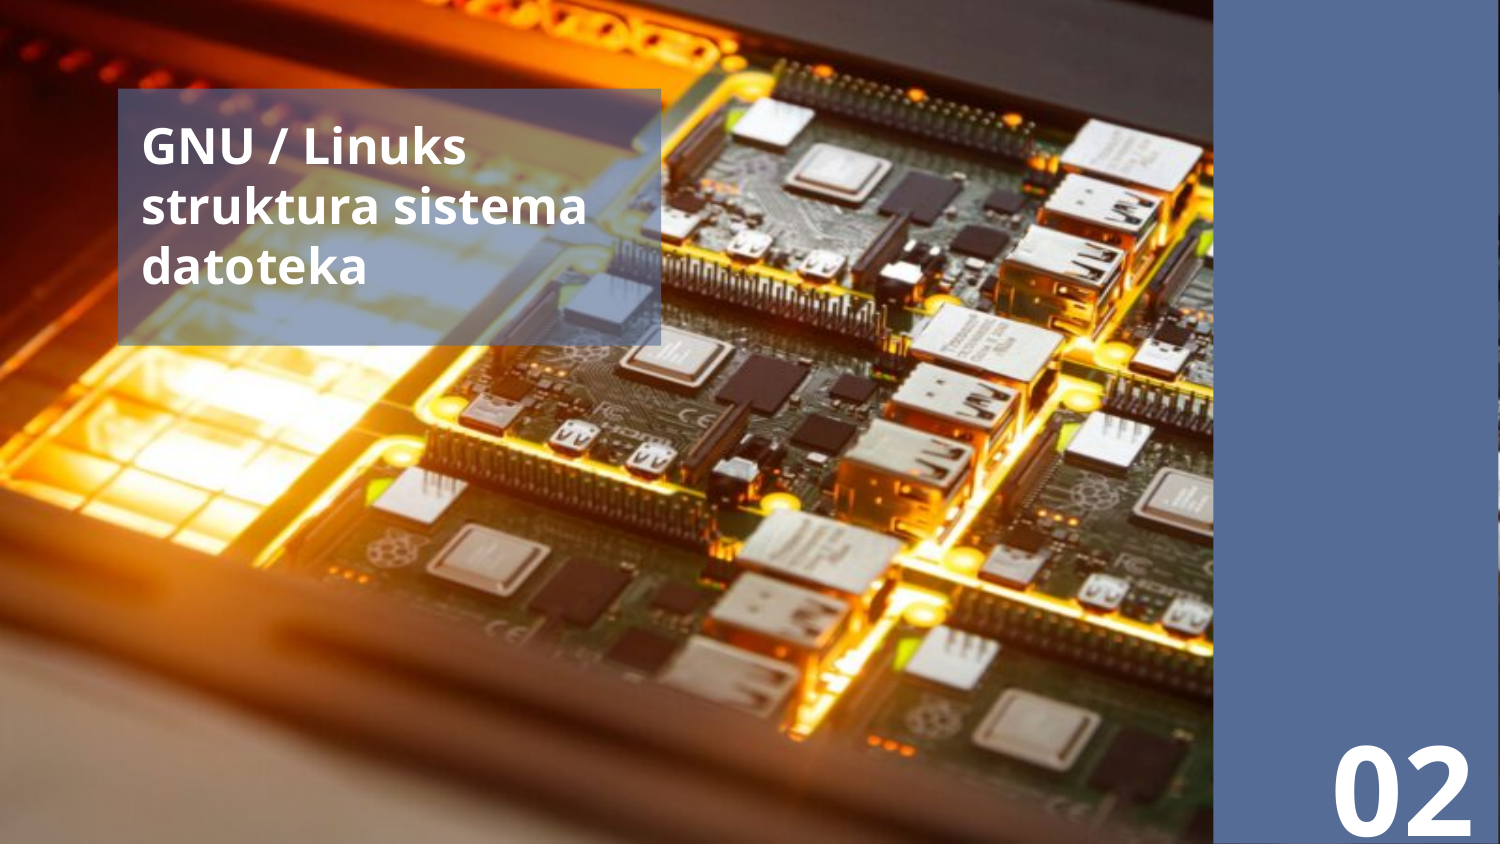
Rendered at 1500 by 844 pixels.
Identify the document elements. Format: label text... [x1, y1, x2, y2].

text_box [118, 88, 662, 346]
picture [0, 0, 1213, 844]
title 02 [1204, 738, 1490, 834]
title GNU / Linuks struktura sistema datoteka [126, 214, 689, 310]
text_box [1213, 0, 1499, 844]
